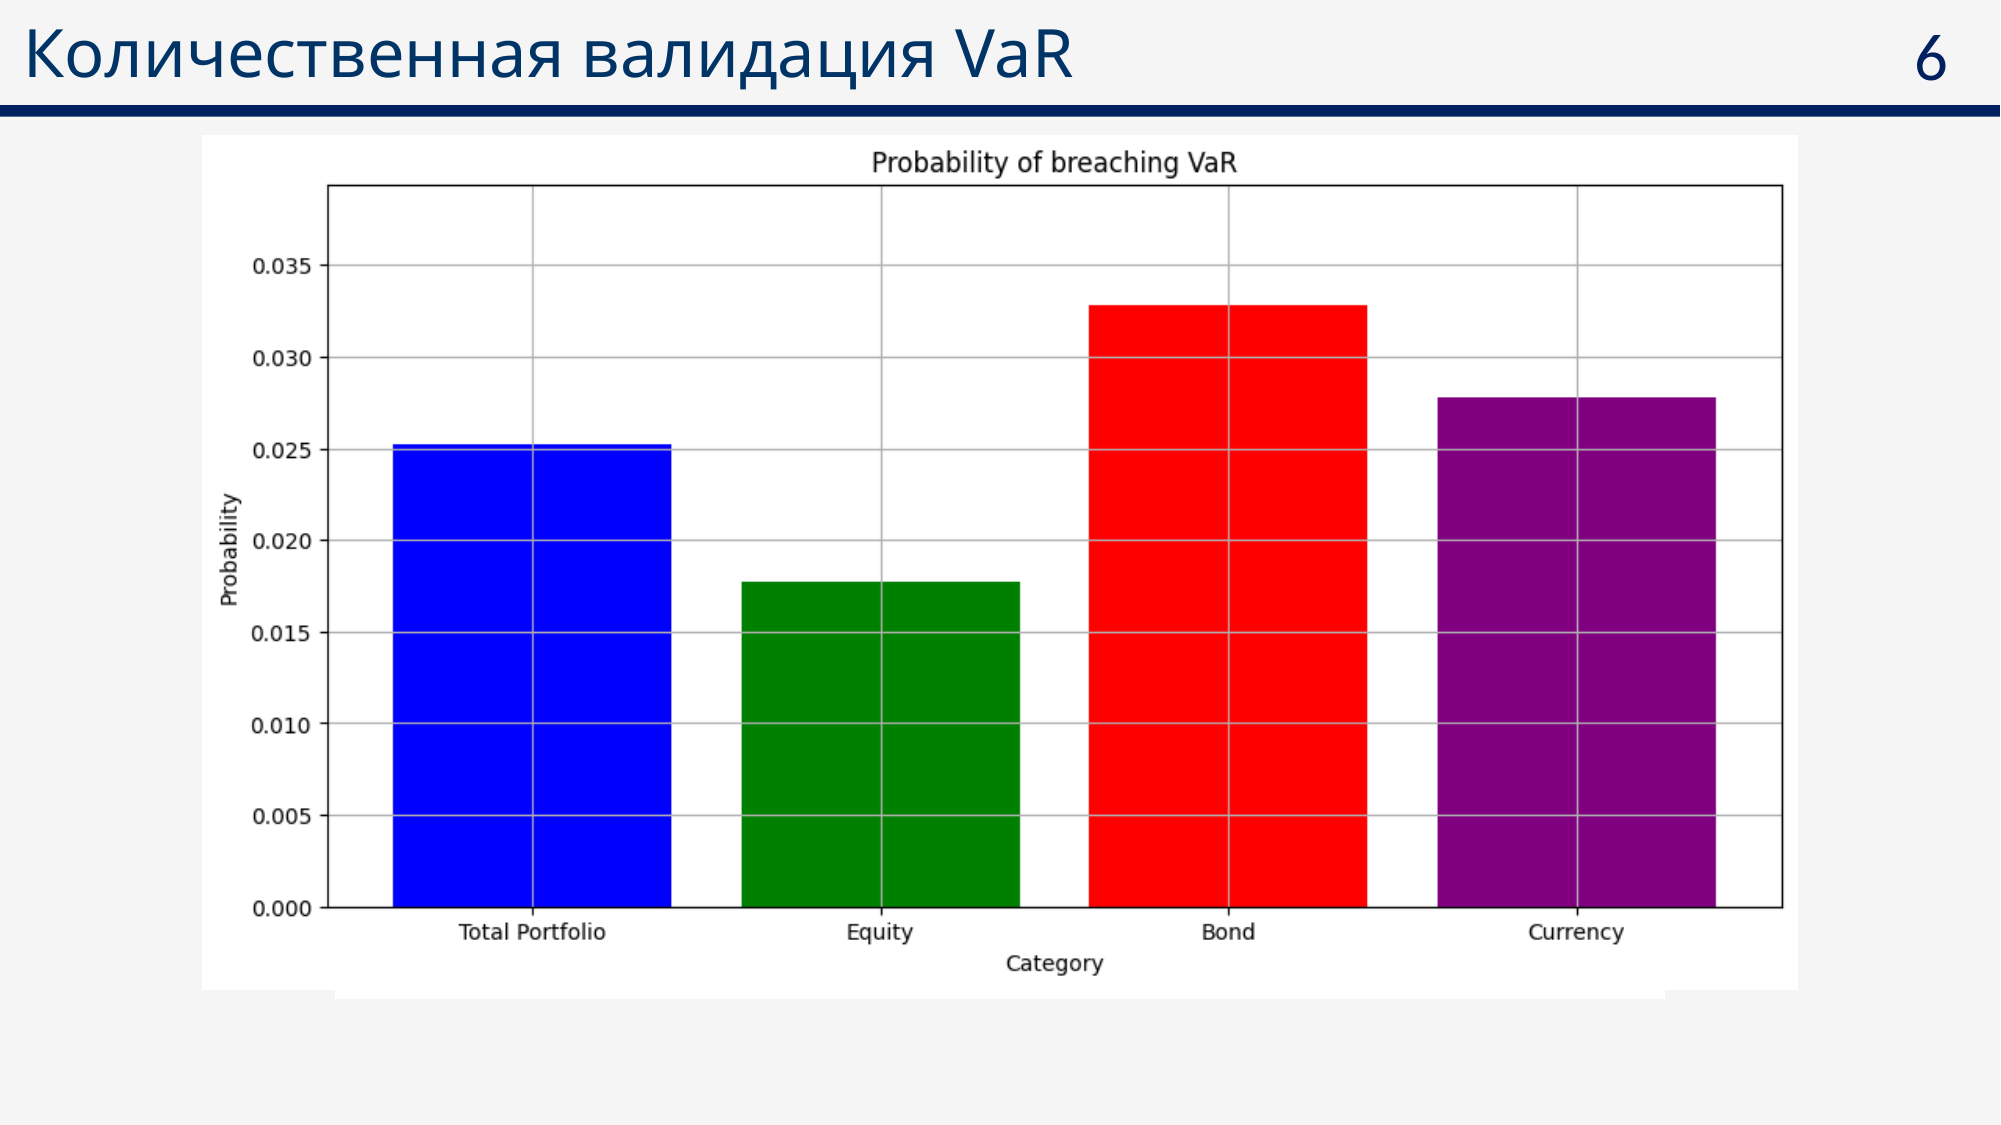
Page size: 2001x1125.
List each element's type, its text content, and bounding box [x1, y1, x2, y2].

text_box Количественная валидация VaR [8, 0, 1687, 100]
picture [202, 135, 1798, 999]
text_box 6 [1899, 6, 1963, 102]
text_box [0, 104, 2000, 118]
